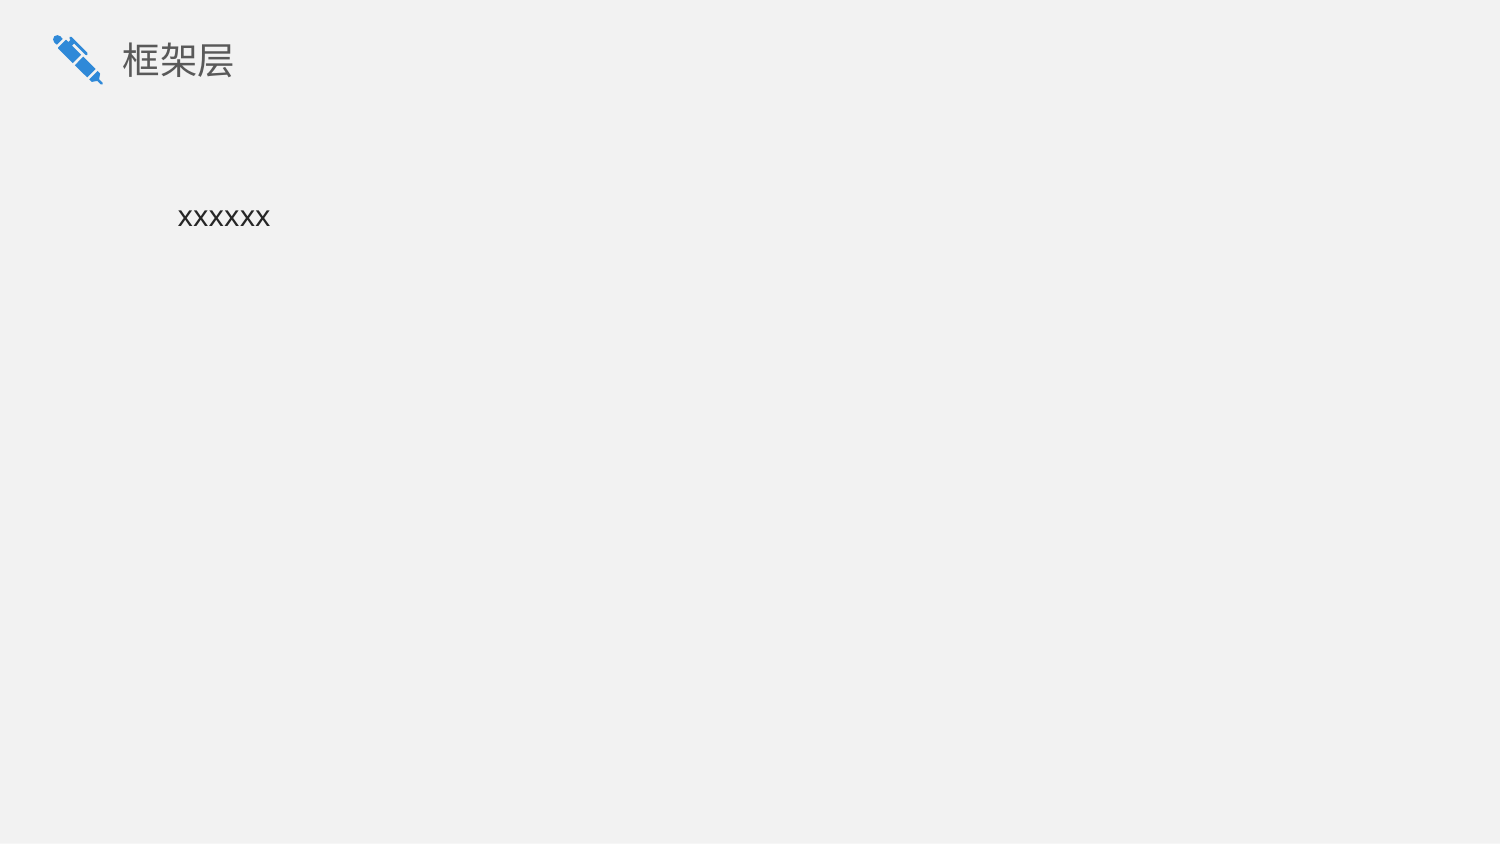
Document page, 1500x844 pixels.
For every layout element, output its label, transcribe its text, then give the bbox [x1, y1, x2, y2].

text_box xxxxxx [177, 197, 1323, 233]
text_box 框架层 [122, 28, 1152, 91]
